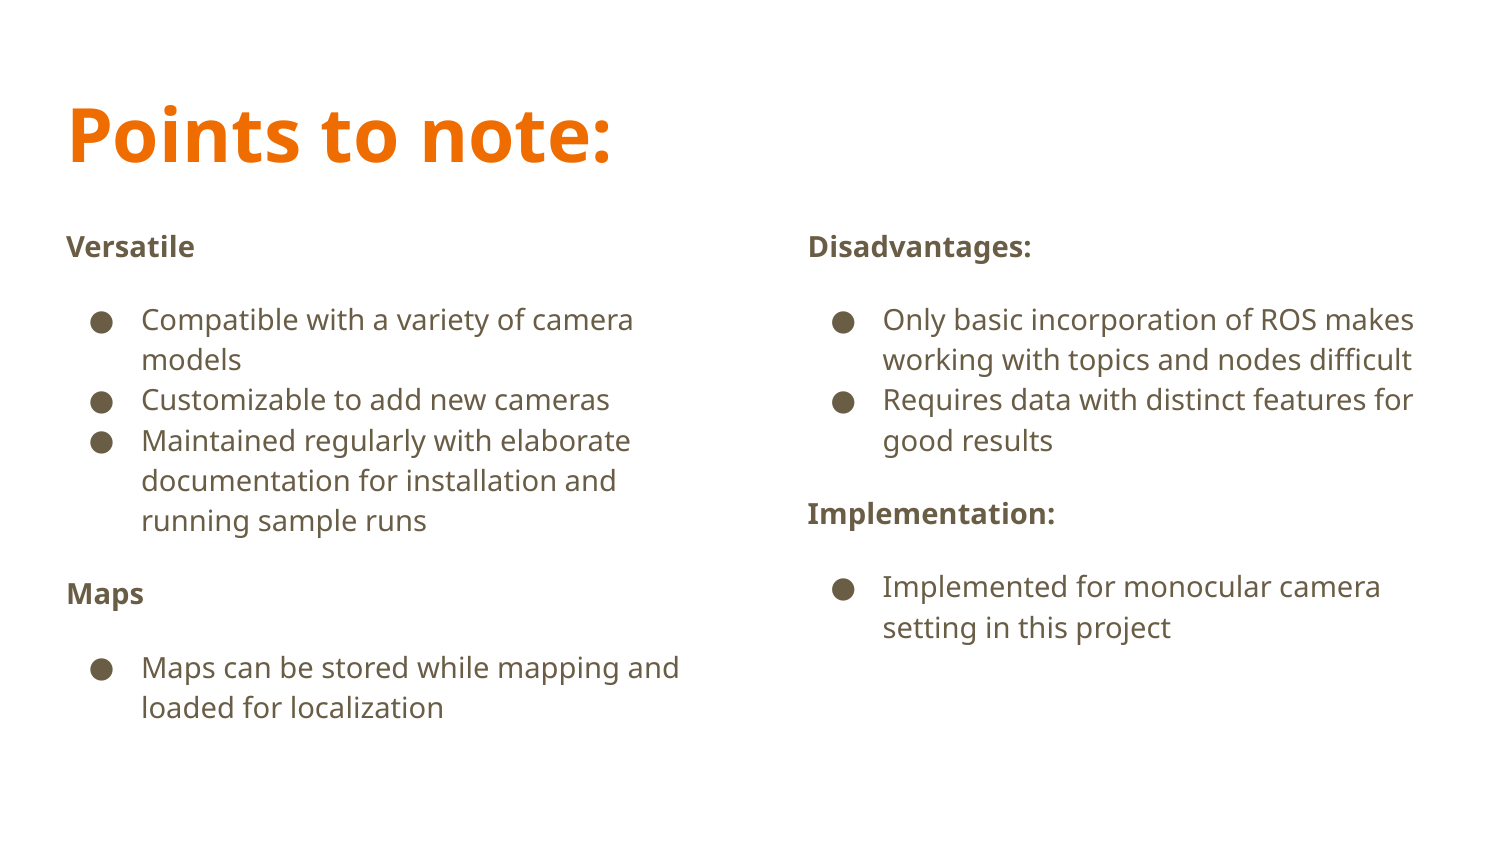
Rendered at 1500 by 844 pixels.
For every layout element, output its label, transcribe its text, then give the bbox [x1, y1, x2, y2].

list Disadvantages: Only basic incorporation of ROS makes working with topics and nodes difficult Requires data with distinct features for good results Implementation: Implemented for monocular camera setting in this project [792, 207, 1449, 750]
list Versatile Compatible with a variety of camera models Customizable to add new cameras Maintained regularly with elaborate documentation for installation and running sample runs Maps Maps can be stored while mapping and loaded for localization [51, 207, 708, 750]
title Points to note: [51, 72, 750, 189]
